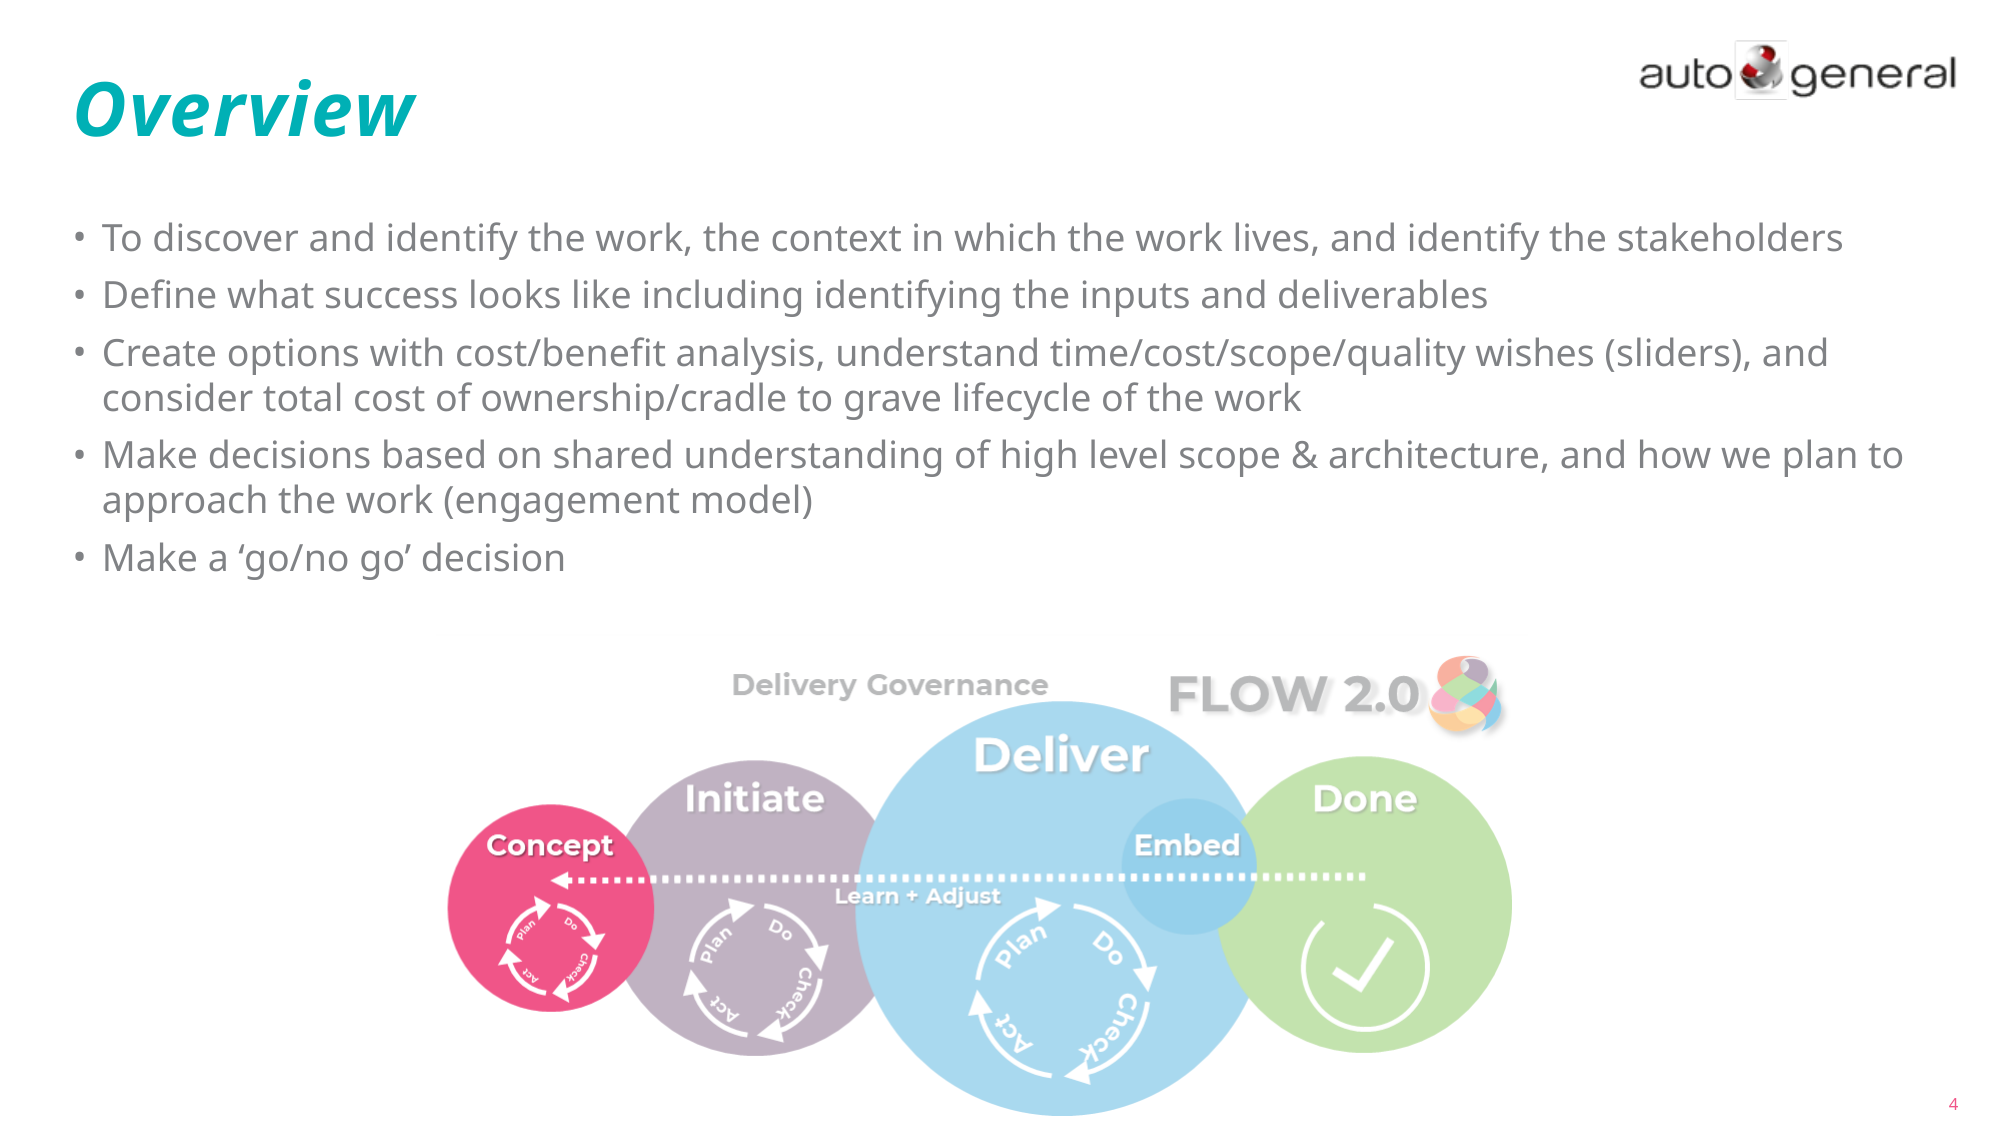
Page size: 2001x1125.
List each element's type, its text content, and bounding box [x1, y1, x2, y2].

title Overview [72, 67, 1618, 159]
picture [436, 634, 1528, 1125]
picture [1596, 8, 2000, 133]
list To discover and identify the work, the context in which the work lives, and identify the stakeholders Define what success looks like including identifying the inputs and deliverables Create options with cost/benefit analysis, understand time/cost/scope/quality wishes (sliders), and consider total cost of ownership/cradle to grave lifecycle of the work Make decisions based on shared understanding of high level scope & architecture, and how we plan to approach the work (engagement model) Make a ‘go/no go’ decision [72, 213, 1928, 962]
